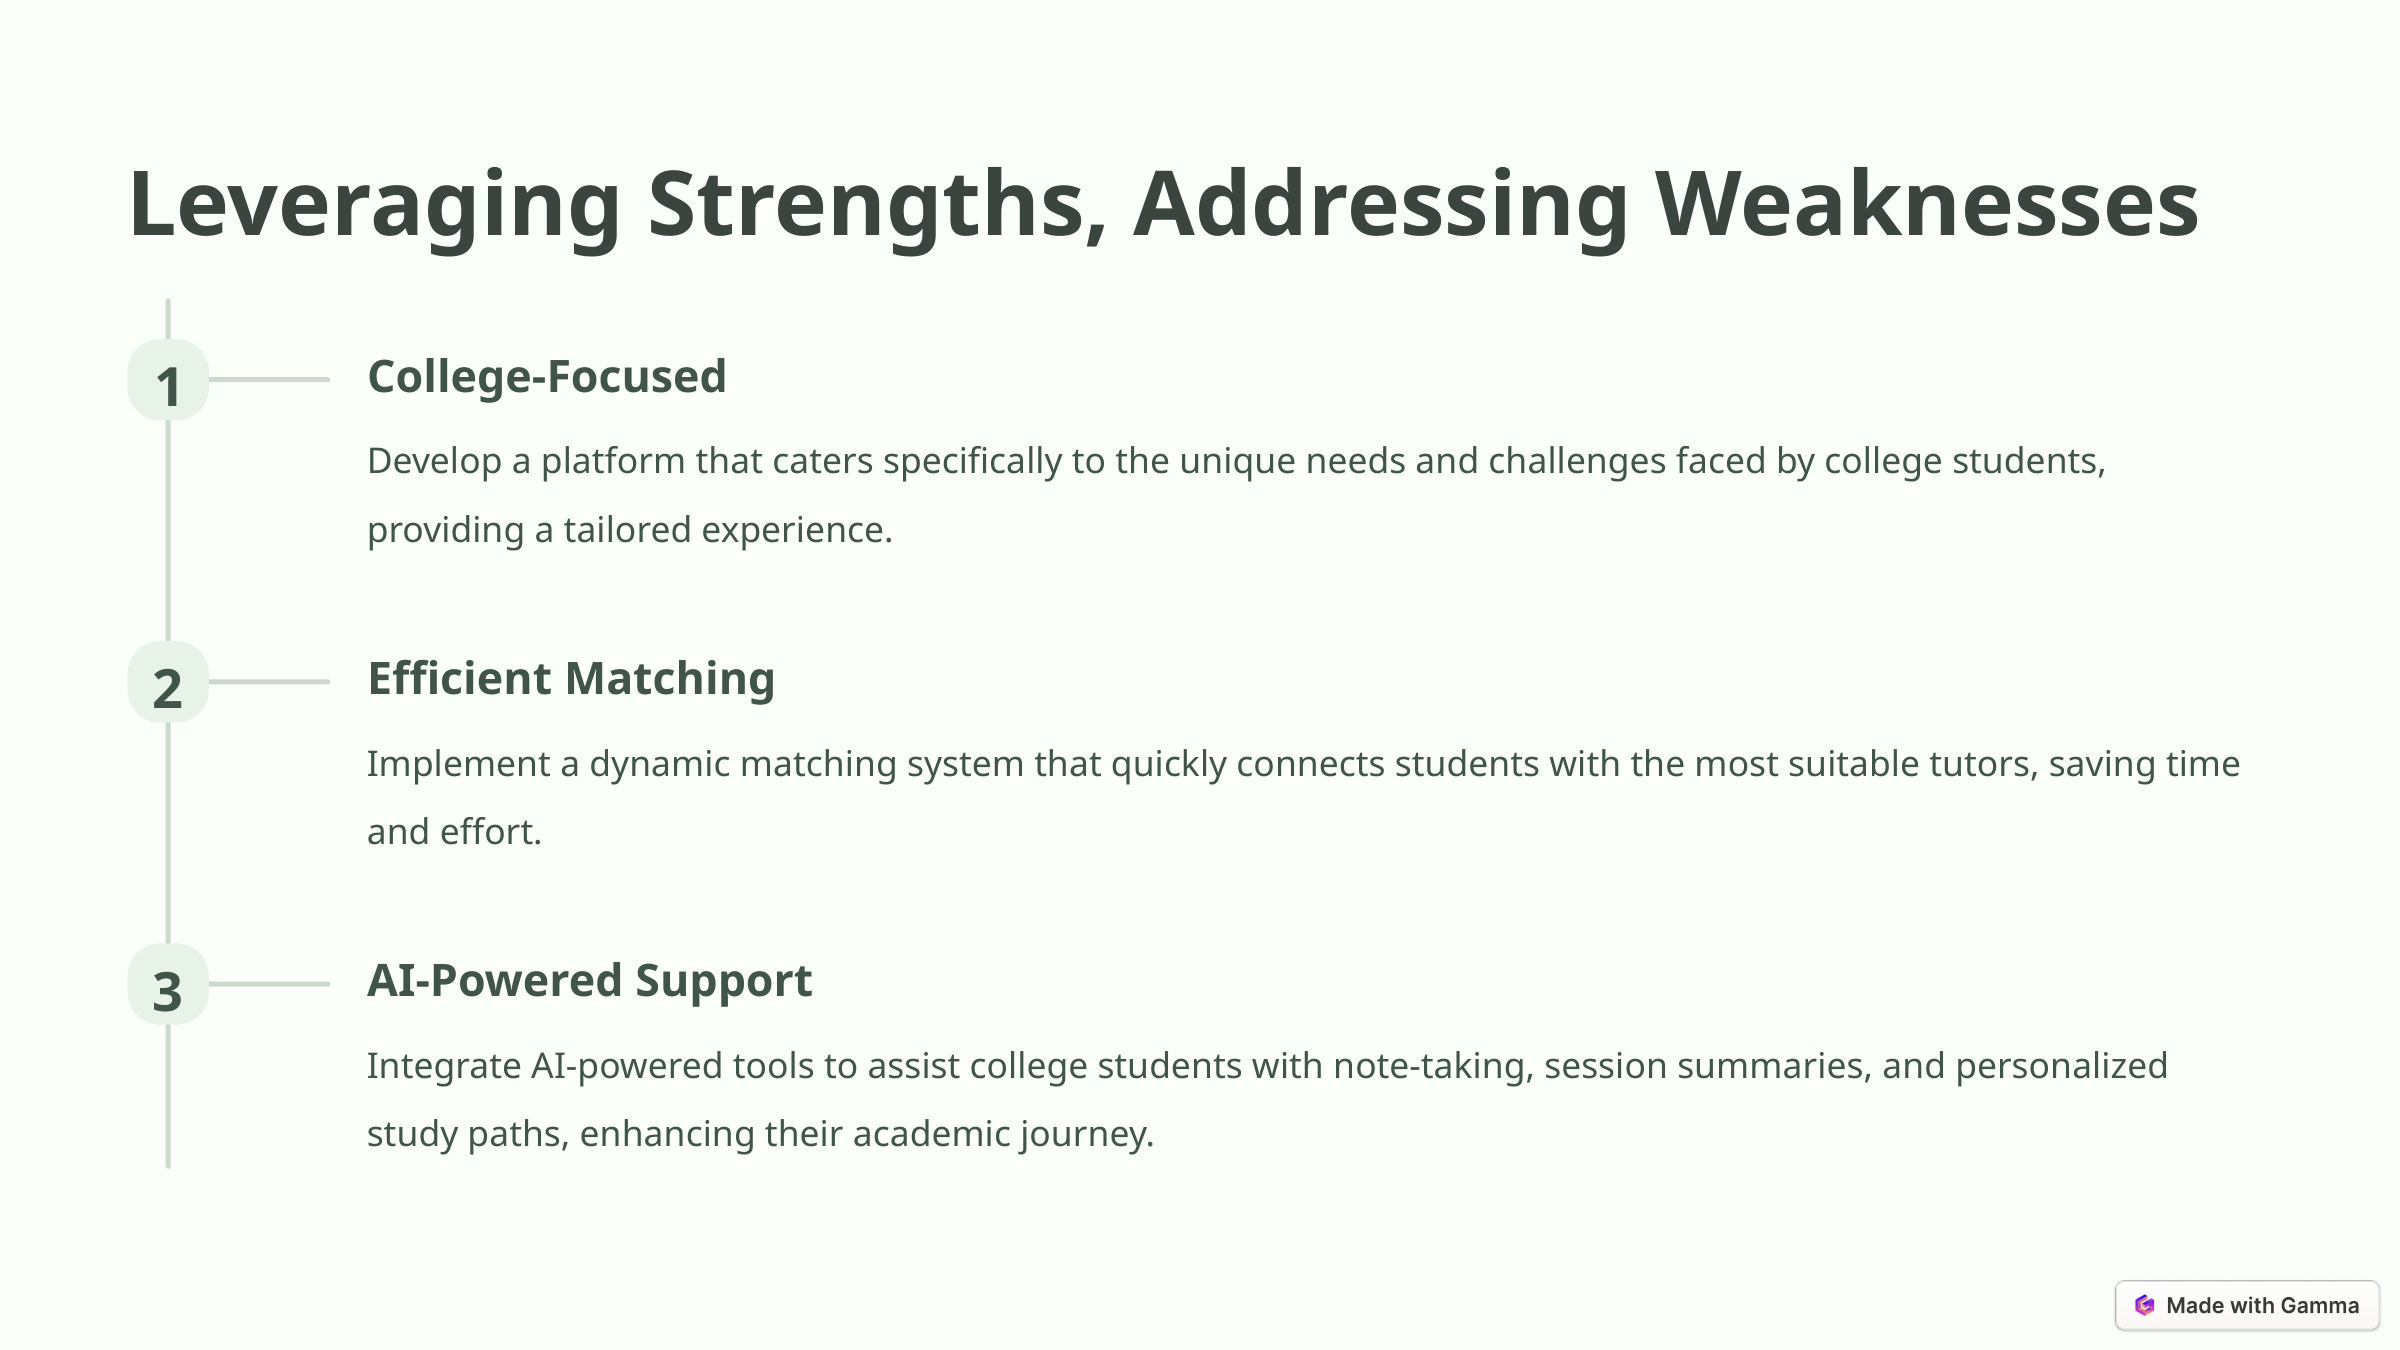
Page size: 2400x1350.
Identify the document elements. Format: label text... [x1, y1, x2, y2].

text_box 3 [151, 956, 185, 1012]
text_box [165, 421, 171, 641]
text_box [127, 943, 209, 1025]
text_box 1 [154, 352, 182, 407]
text_box [127, 641, 209, 723]
text_box 2 [150, 654, 186, 709]
text_box Efficient Matching [367, 636, 819, 694]
text_box Integrate AI-powered tools to assist college students with note-taking, session summaries, and personalized study paths, enhancing their academic journey. [366, 1016, 2261, 1133]
text_box Leveraging Strengths, Addressing Weaknesses [126, 118, 2259, 232]
text_box Implement a dynamic matching system that quickly connects students with the most suitable tutors, saving time and effort. [366, 714, 2261, 831]
text_box [165, 298, 171, 338]
text_box [209, 981, 331, 987]
text_box [165, 1025, 171, 1169]
text_box AI-Powered Support [367, 938, 840, 996]
text_box College-Focused [367, 334, 819, 391]
text_box [127, 338, 209, 421]
text_box [209, 377, 331, 383]
picture [2106, 1271, 2389, 1339]
text_box [165, 723, 171, 943]
text_box [209, 679, 331, 685]
text_box Develop a platform that caters specifically to the unique needs and challenges faced by college students, providing a tailored experience. [366, 412, 2261, 529]
